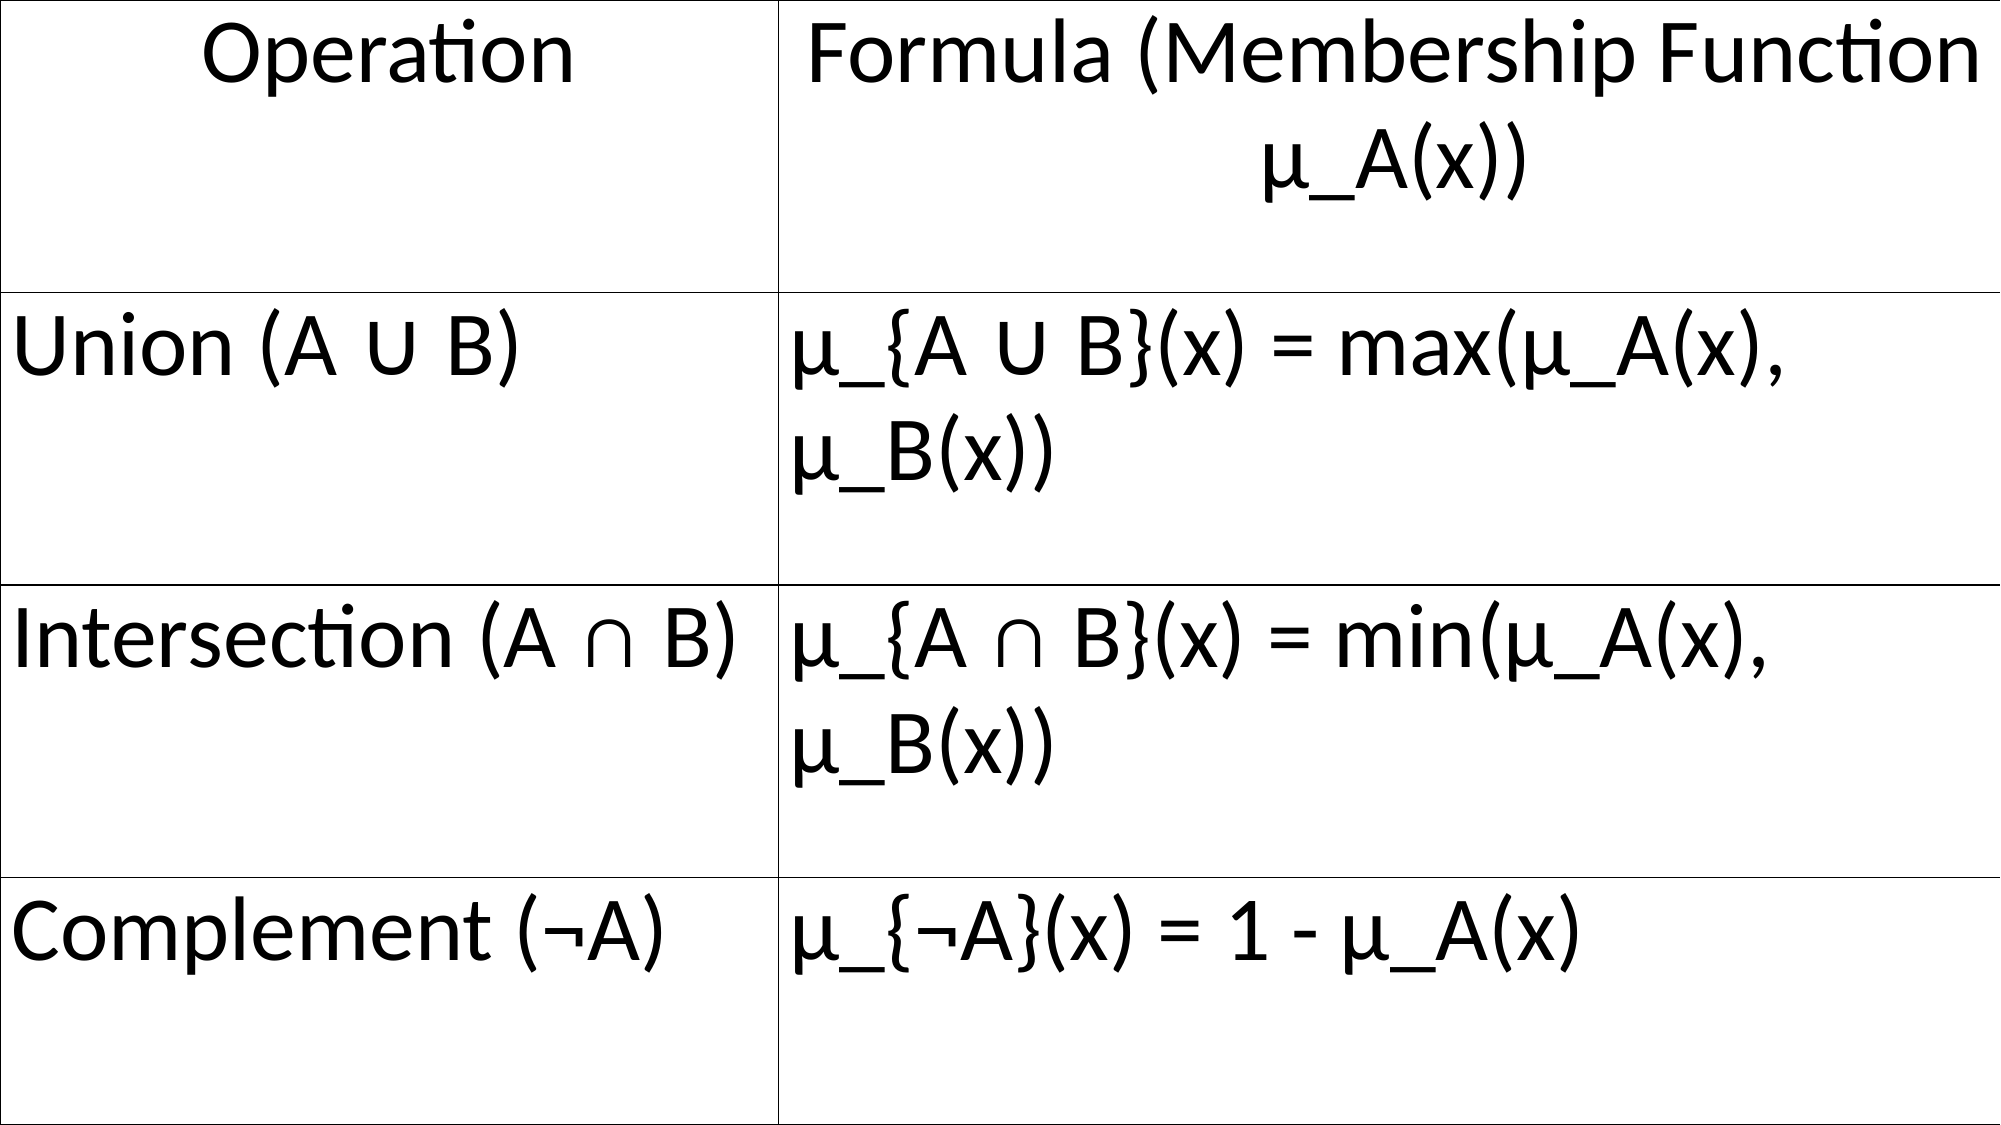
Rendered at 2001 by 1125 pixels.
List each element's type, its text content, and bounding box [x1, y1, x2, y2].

table_header Operation [1, 1, 778, 292]
table_cell μ_{A ∩ B}(x) = min(μ_A(x), μ_B(x)) [779, 586, 2000, 877]
table_cell Union (A ∪ B) [1, 293, 778, 584]
table_cell Intersection (A ∩ B) [1, 586, 778, 877]
table_cell Complement (¬A) [1, 878, 778, 1124]
table_cell μ_{¬A}(x) = 1 - μ_A(x) [779, 878, 2000, 1124]
table_header Formula (Membership Function μ_A(x)) [779, 1, 2000, 292]
table_cell μ_{A ∪ B}(x) = max(μ_A(x), μ_B(x)) [779, 293, 2000, 584]
